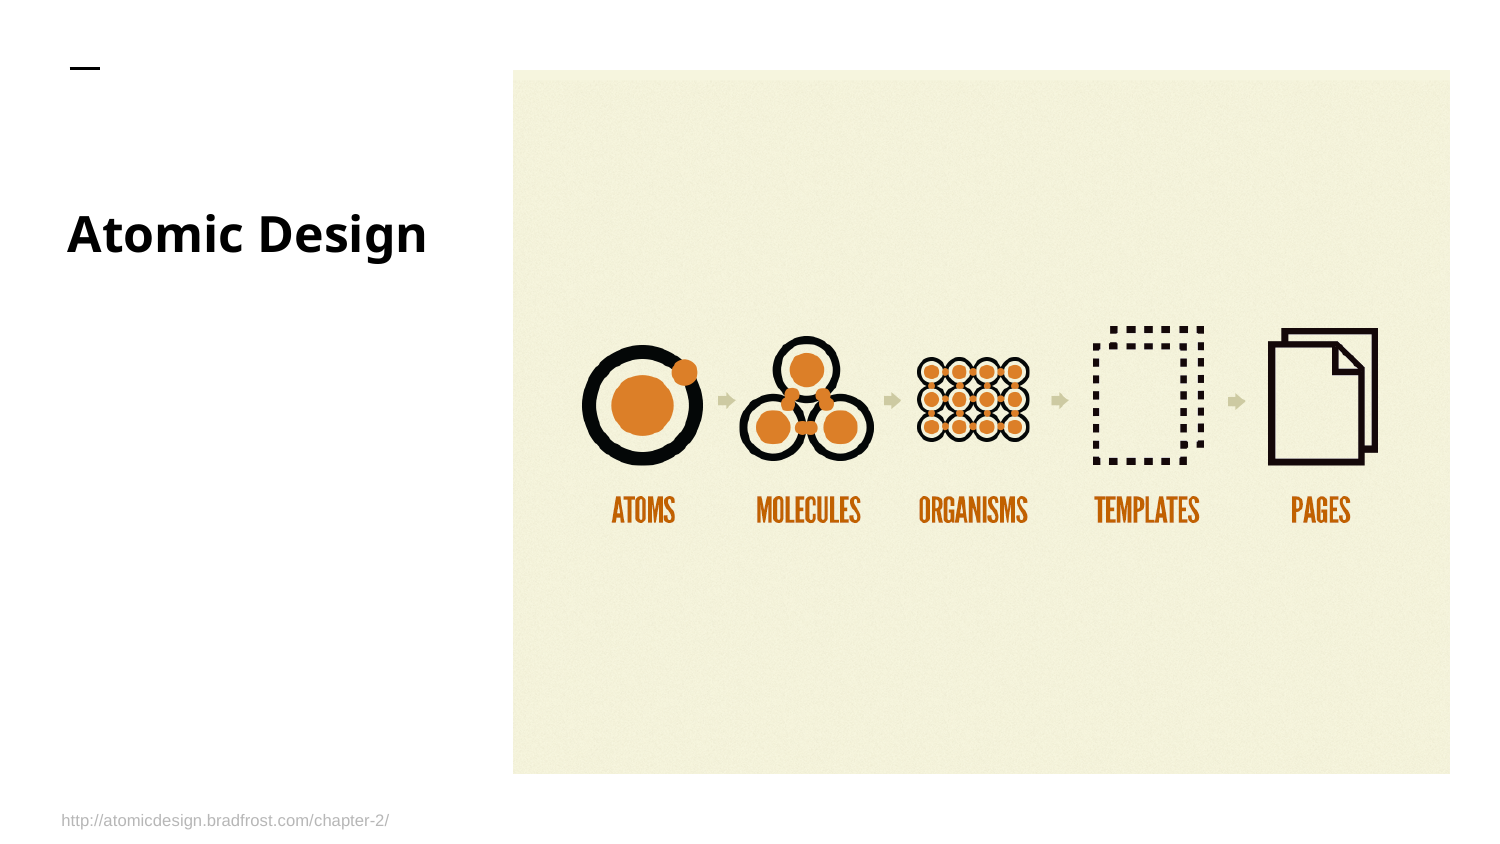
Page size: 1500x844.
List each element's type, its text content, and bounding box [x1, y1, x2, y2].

picture [512, 70, 1451, 774]
title Atomic Design [52, 153, 507, 278]
text_box http://atomicdesign.bradfrost.com/chapter-2/ [46, 794, 1480, 844]
